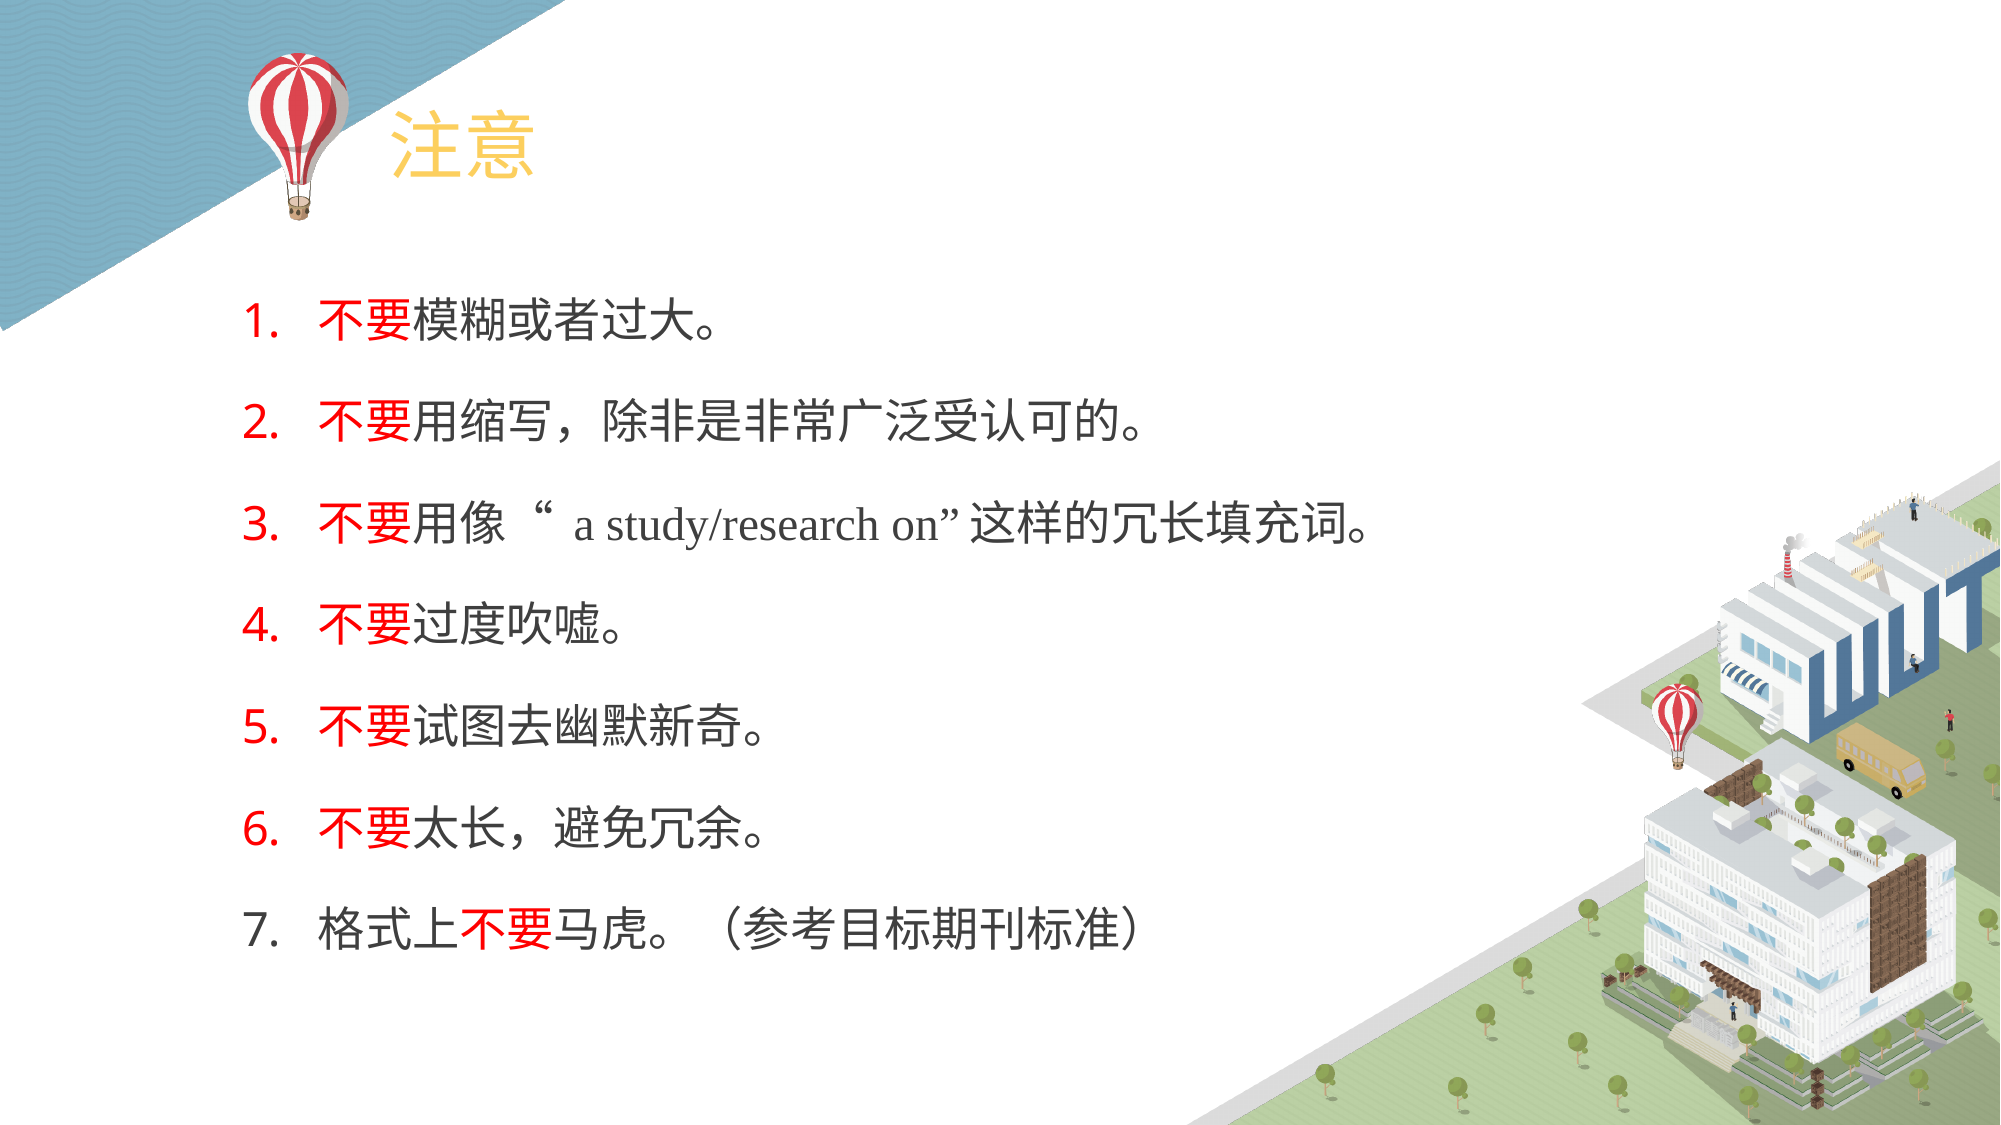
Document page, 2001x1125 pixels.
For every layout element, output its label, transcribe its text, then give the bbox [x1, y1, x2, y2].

list 不要模糊或者过大。 不要用缩写，除非是非常广泛受认可的。 不要用像“ a study/research on”这样的冗长填充词。 不要过度吹嘘。 不要试图去幽默新奇。 不要太长，避免冗余。 格式上不要马虎。（参考目标期刊标准） [226, 254, 1731, 969]
title 注意 [373, 85, 1738, 214]
picture [0, 0, 2000, 1125]
